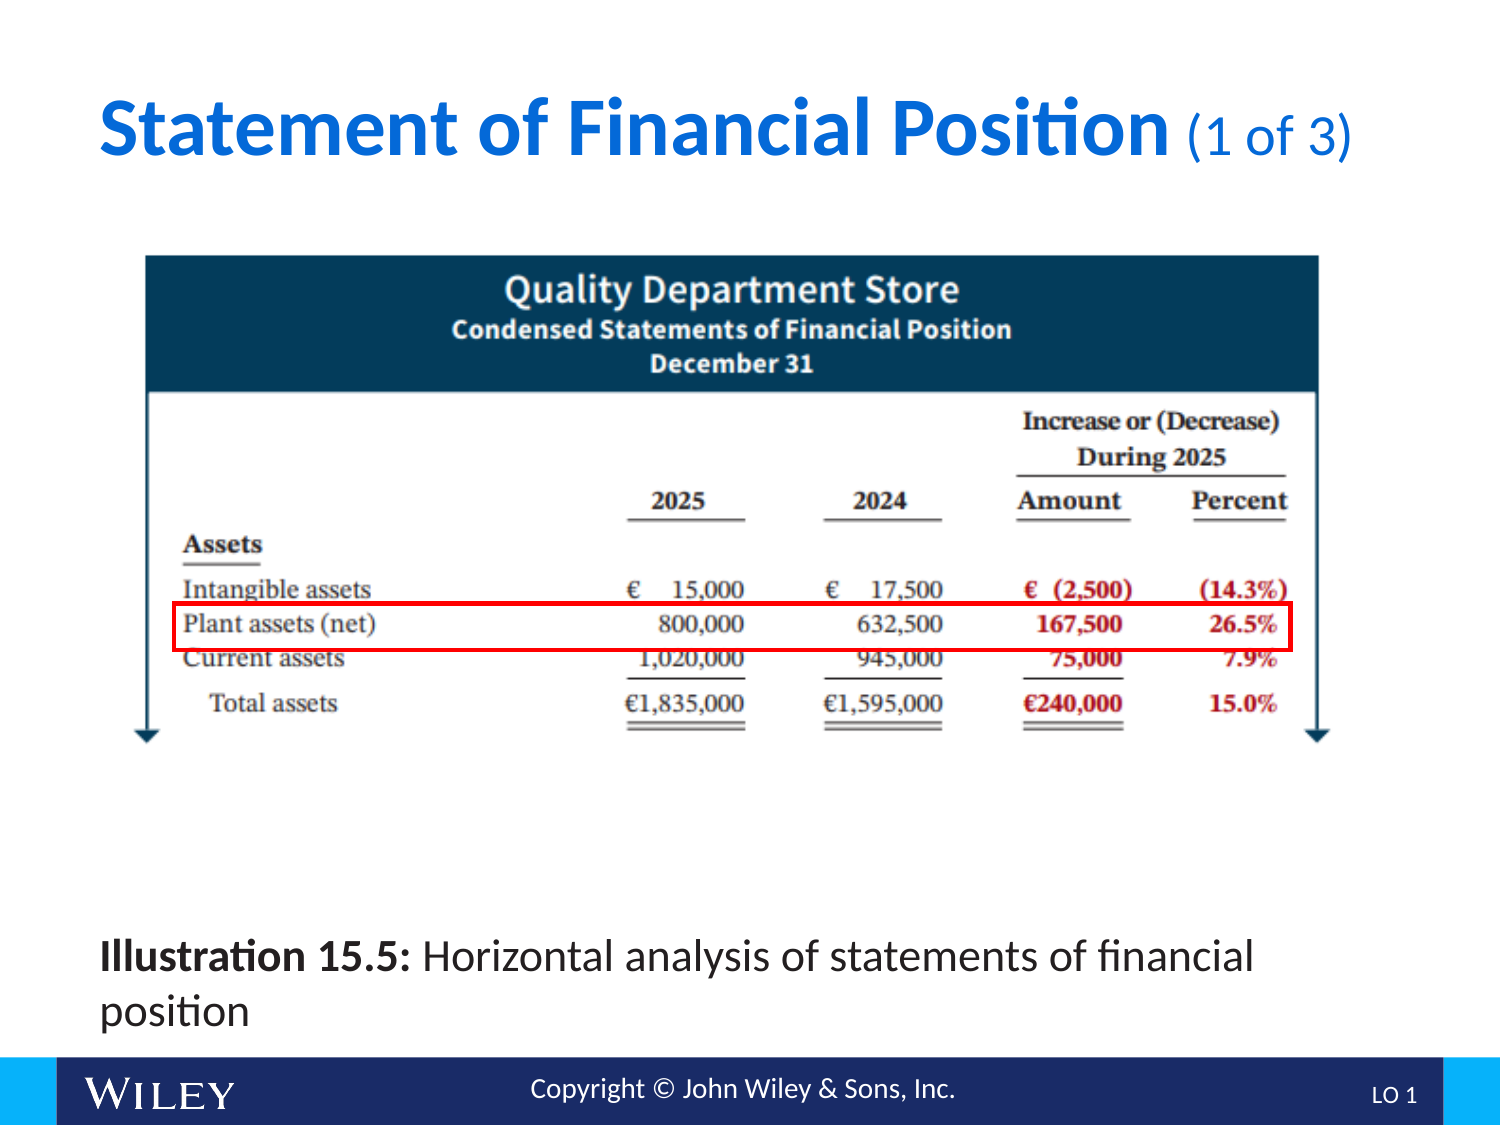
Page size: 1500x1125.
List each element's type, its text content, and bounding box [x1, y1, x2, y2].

list L O 1 [1309, 1065, 1433, 1125]
title Statement of Financial Position (1 of 3) [84, 75, 1416, 215]
picture [125, 235, 1340, 750]
list Illustration 15.5: Horizontal analysis of statements of financial position [84, 917, 1416, 1044]
